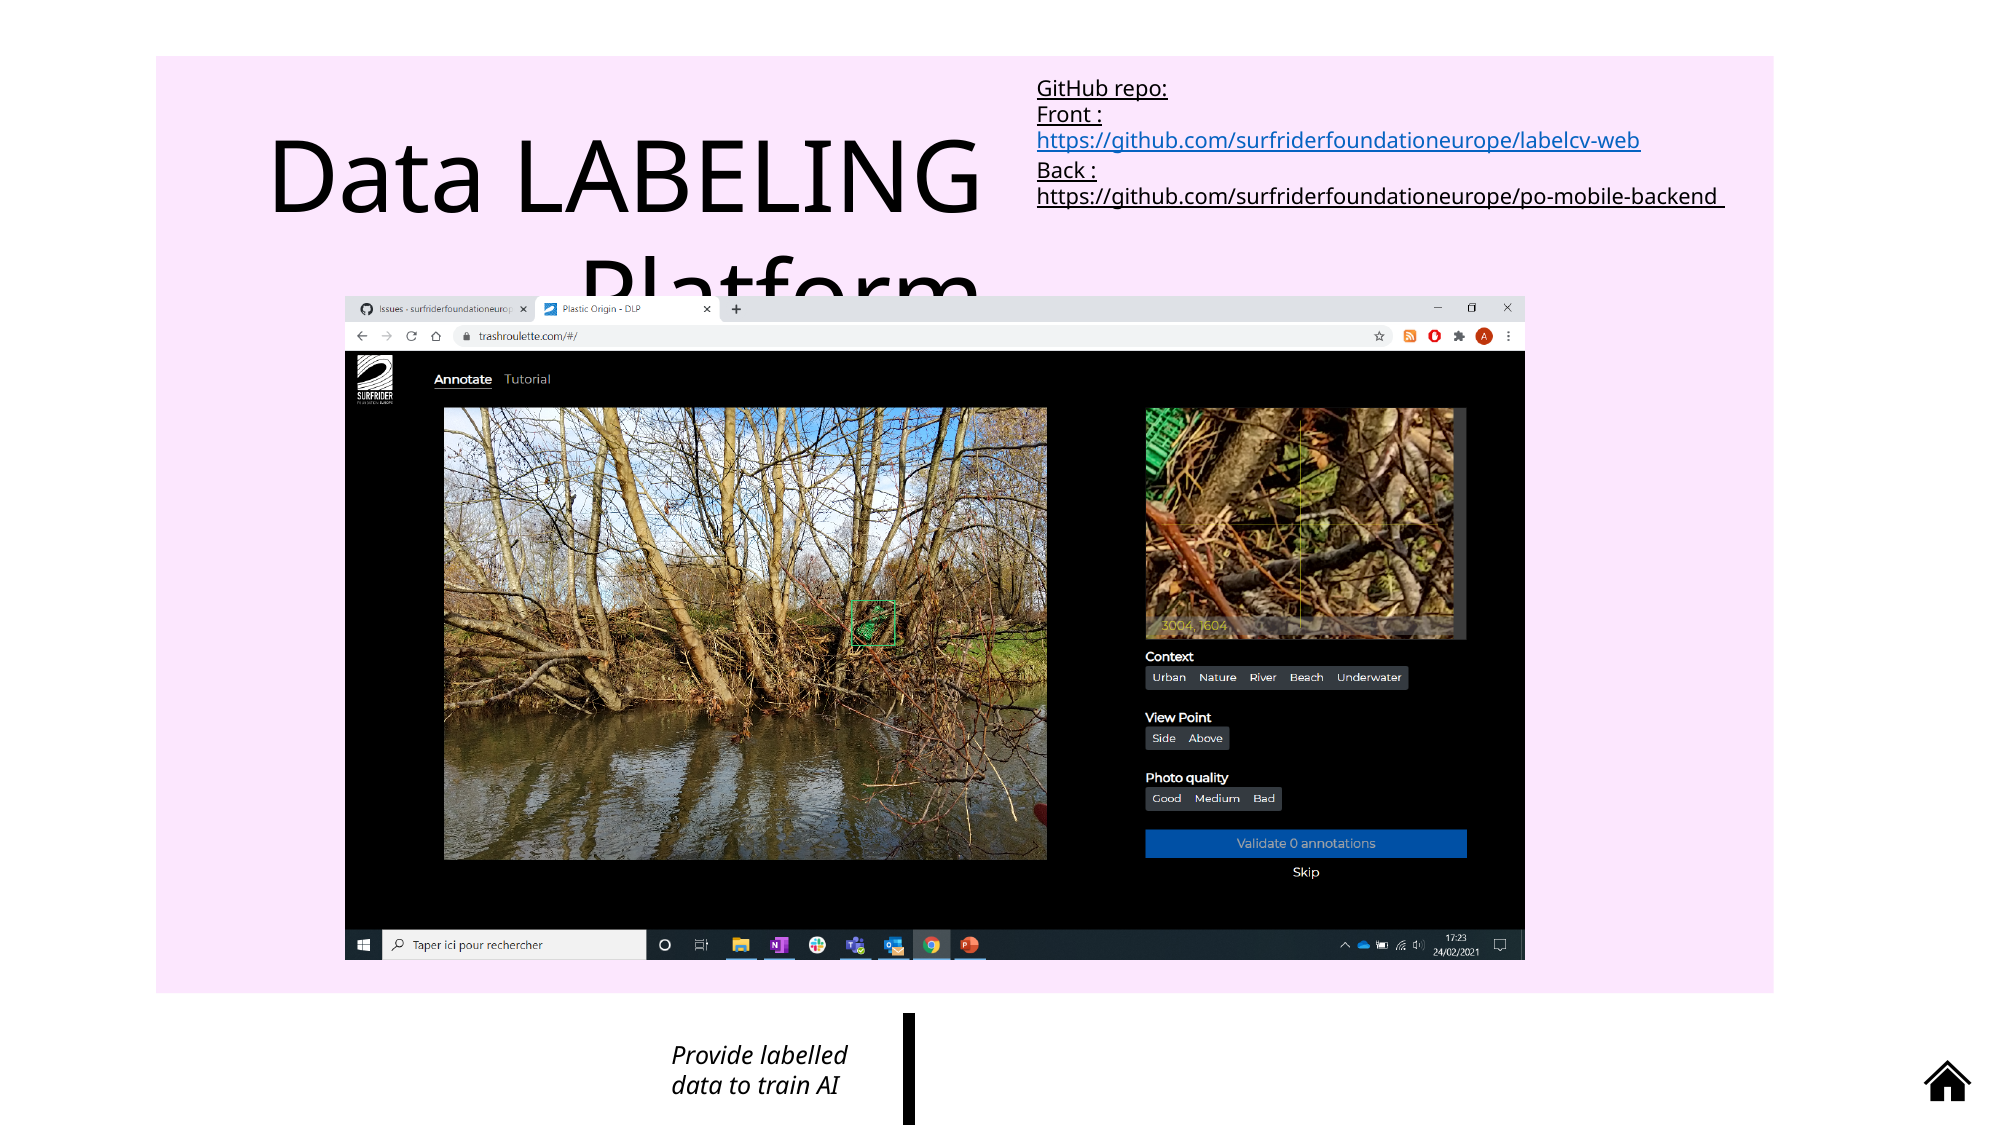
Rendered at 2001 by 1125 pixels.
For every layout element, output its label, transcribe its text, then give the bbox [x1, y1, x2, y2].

text_box [155, 55, 1775, 994]
text_box Data LABELING Platform [116, 104, 1000, 360]
text_box Provide labelled data to train AI [656, 1031, 909, 1107]
text_box GitHub repo: Front : https://github.com/surfriderfoundationeurope/labelcv-web Back : https://github.com/surfriderfoundationeurope/po-mobile-backend [1021, 67, 1801, 246]
picture [345, 296, 1525, 960]
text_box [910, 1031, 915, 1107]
picture [1920, 1053, 1975, 1108]
